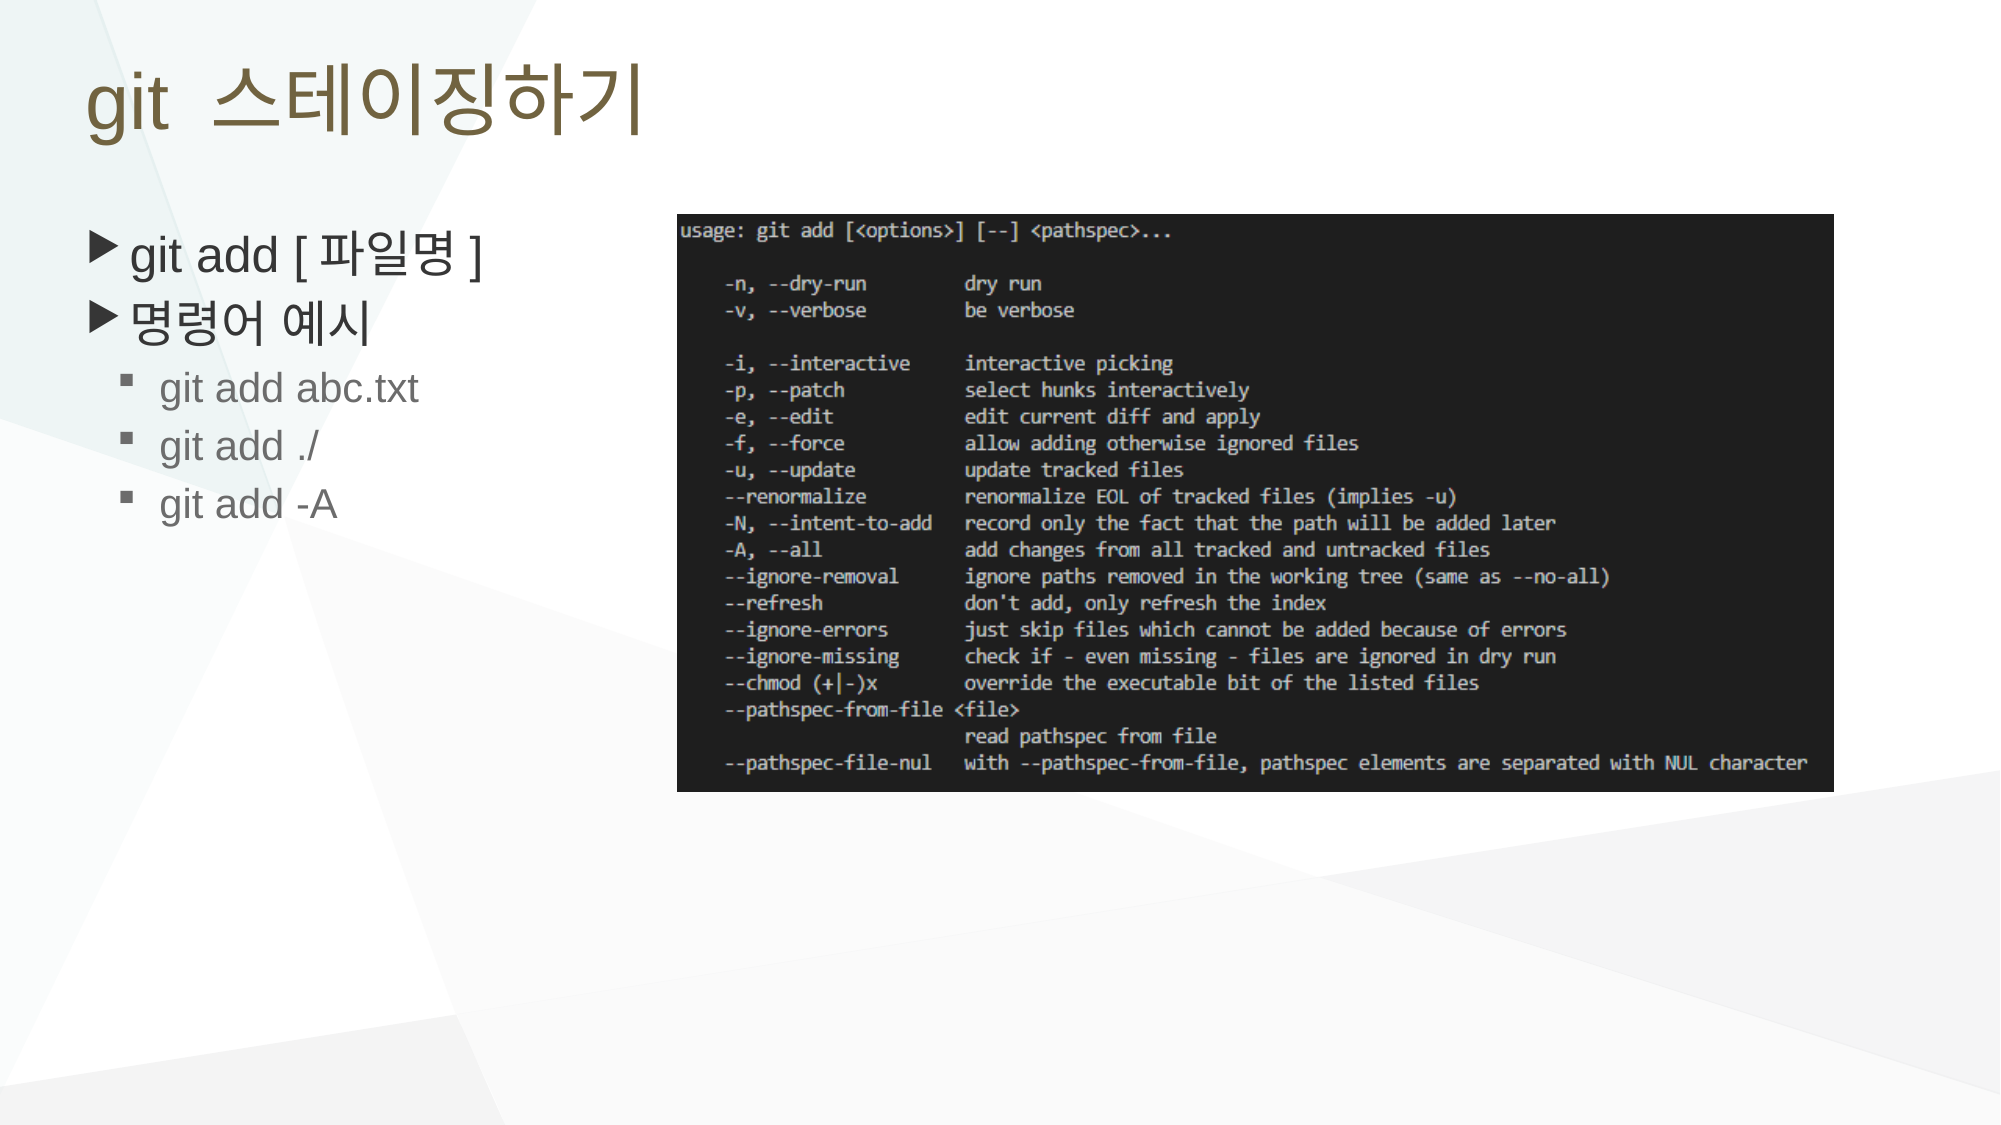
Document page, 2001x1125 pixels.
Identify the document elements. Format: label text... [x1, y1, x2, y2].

title git 스테이징하기 [70, 20, 1925, 175]
list git add [파일명] 명령어 예시 git add abc.txt git add ./ git add -A [70, 214, 1000, 1029]
picture [677, 214, 1834, 792]
